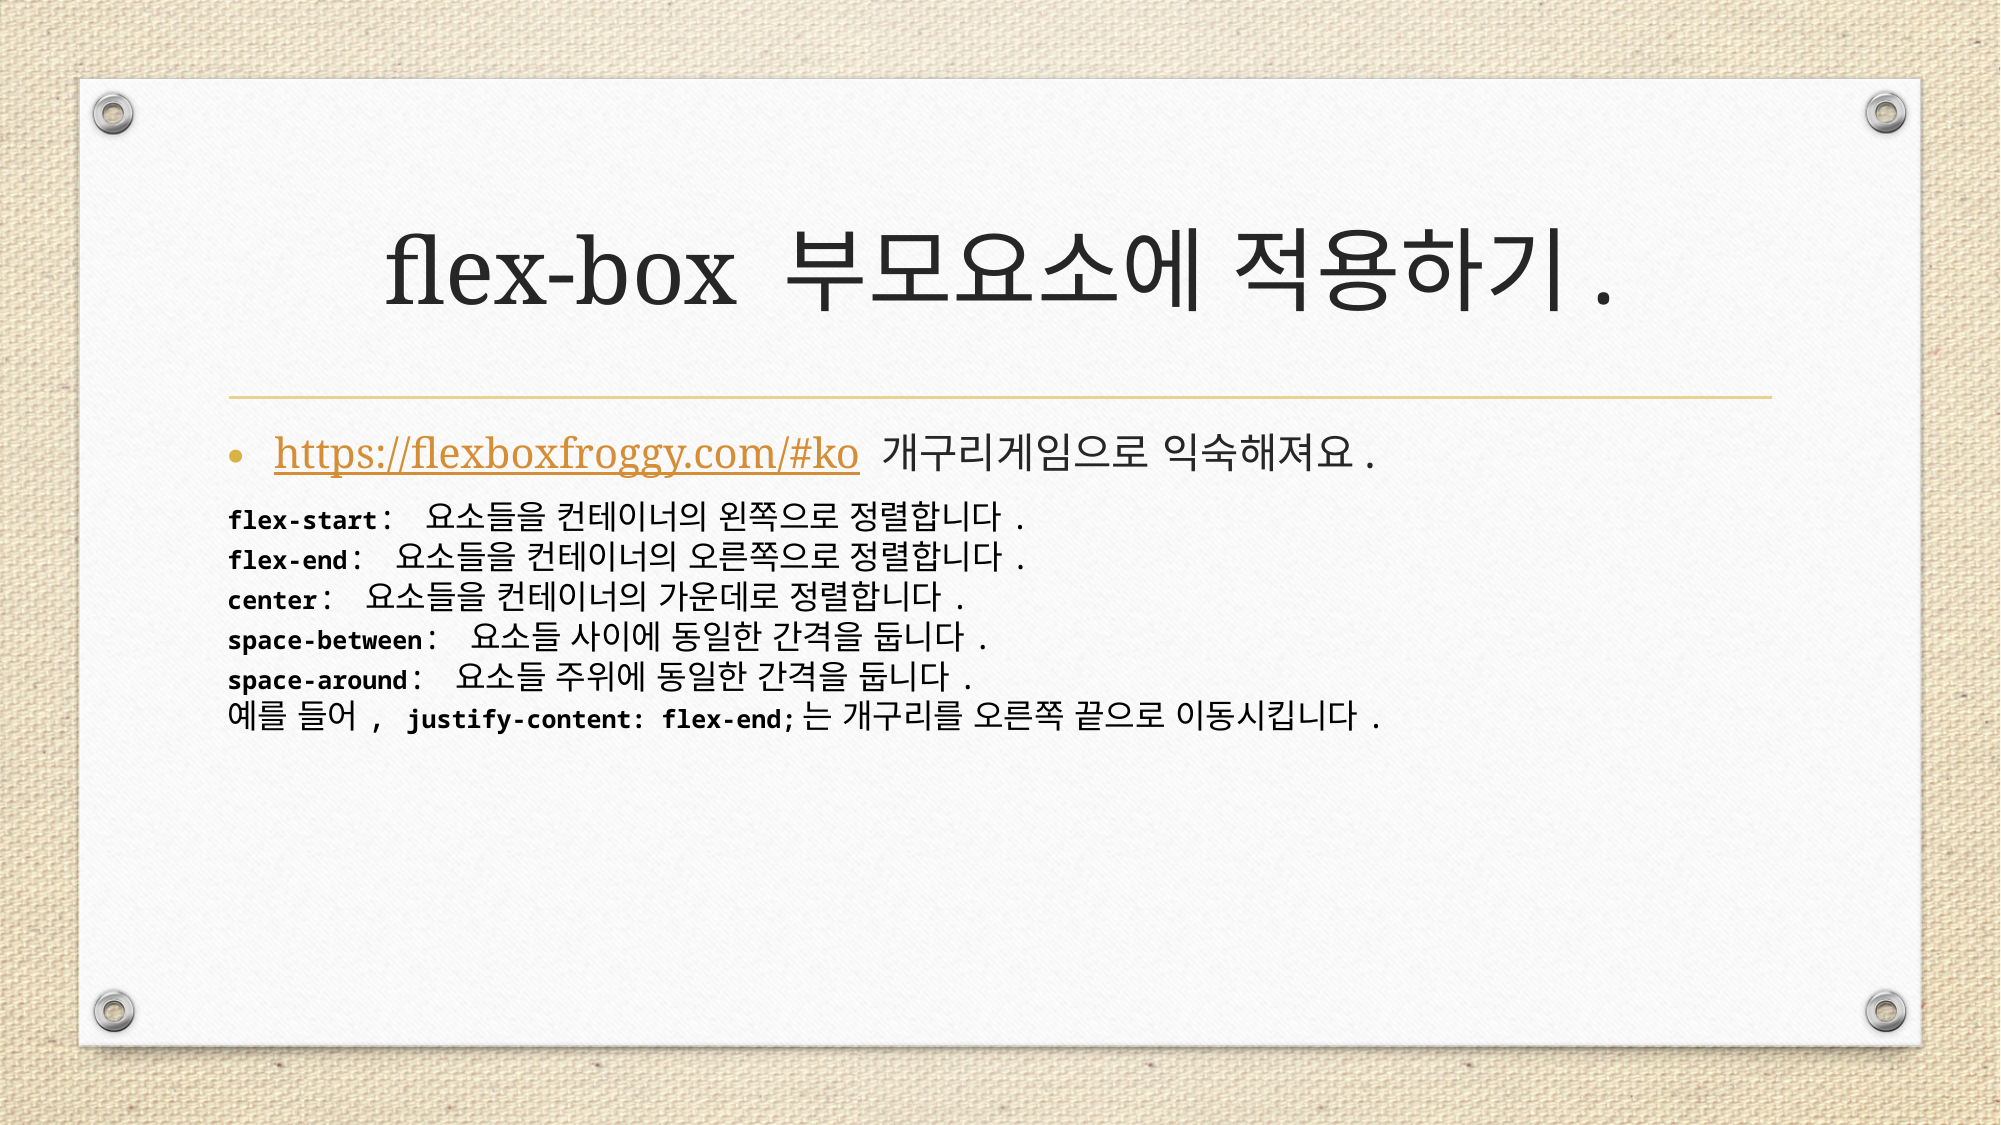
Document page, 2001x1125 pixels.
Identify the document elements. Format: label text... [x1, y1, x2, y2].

picture [0, 0, 2001, 1125]
list https://flexboxfroggy.com/#ko 개구리게임으로 익숙해져요. flex-start: 요소들을 컨테이너의 왼쪽으로 정렬합니다. flex-end: 요소들을 컨테이너의 오른쪽으로 정렬합니다. center: 요소들을 컨테이너의 가운데로 정렬합니다. space-between: 요소들 사이에 동일한 간격을 둡니다. space-around: 요소들 주위에 동일한 간격을 둡니다. 예를 들어, justify-content: flex-end;는 개구리를 오른쪽 끝으로 이동시킵니다. [212, 419, 1788, 964]
title flex-box 부모요소에 적용하기. [212, 161, 1788, 375]
